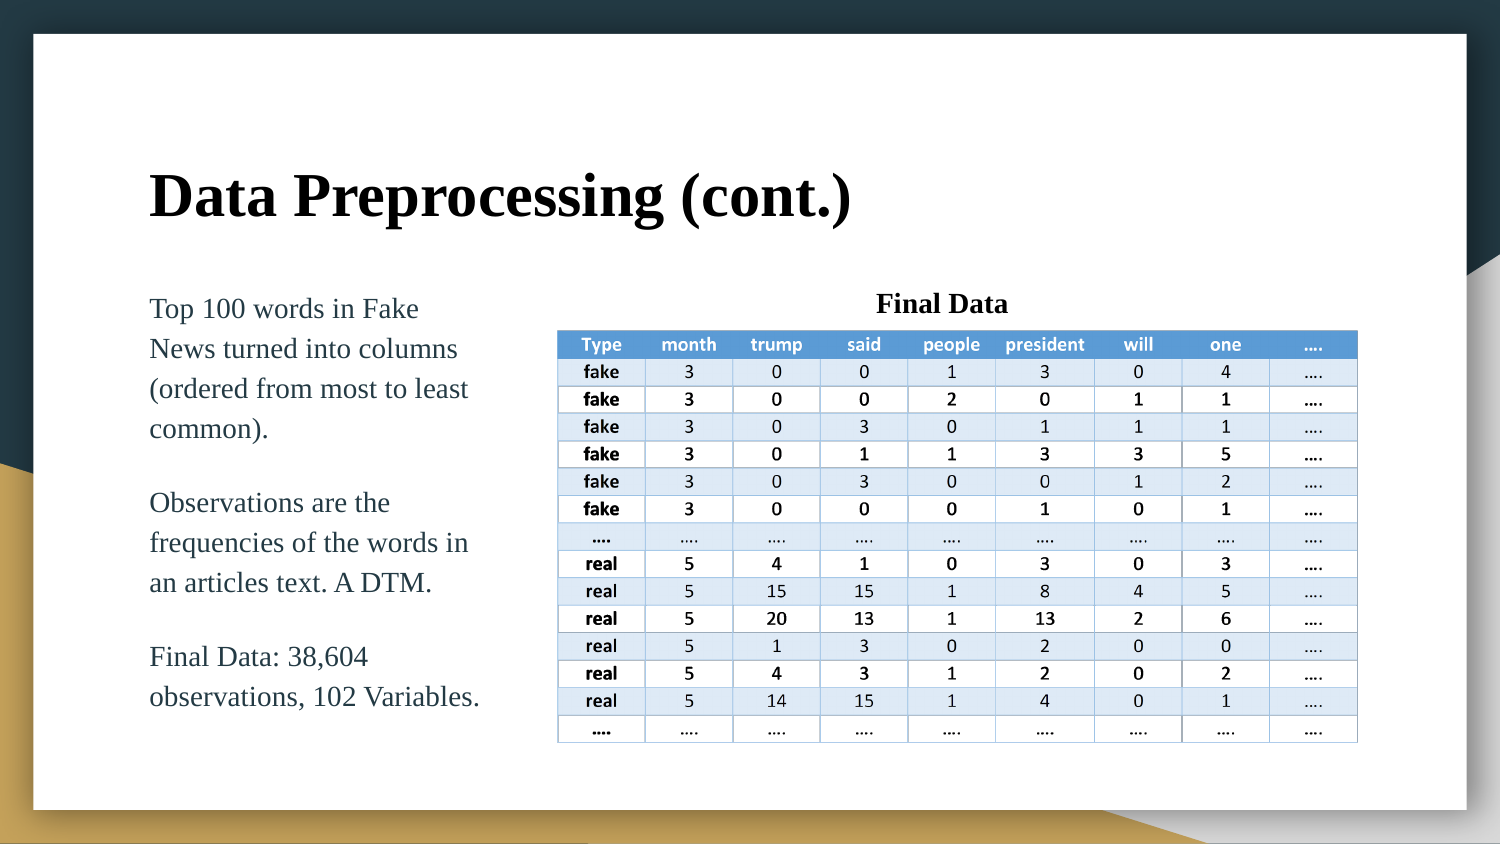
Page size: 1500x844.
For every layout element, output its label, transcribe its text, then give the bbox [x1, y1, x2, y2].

text_box Final Data [860, 268, 1052, 321]
title Data Preprocessing (cont.) [134, 138, 1366, 296]
picture [546, 322, 1366, 743]
list Top 100 words in Fake News turned into columns (ordered from most to least common). Observations are the frequencies of the words in an articles text. A DTM. Final Data: 38,604 observations, 102 Variables. [134, 268, 497, 769]
